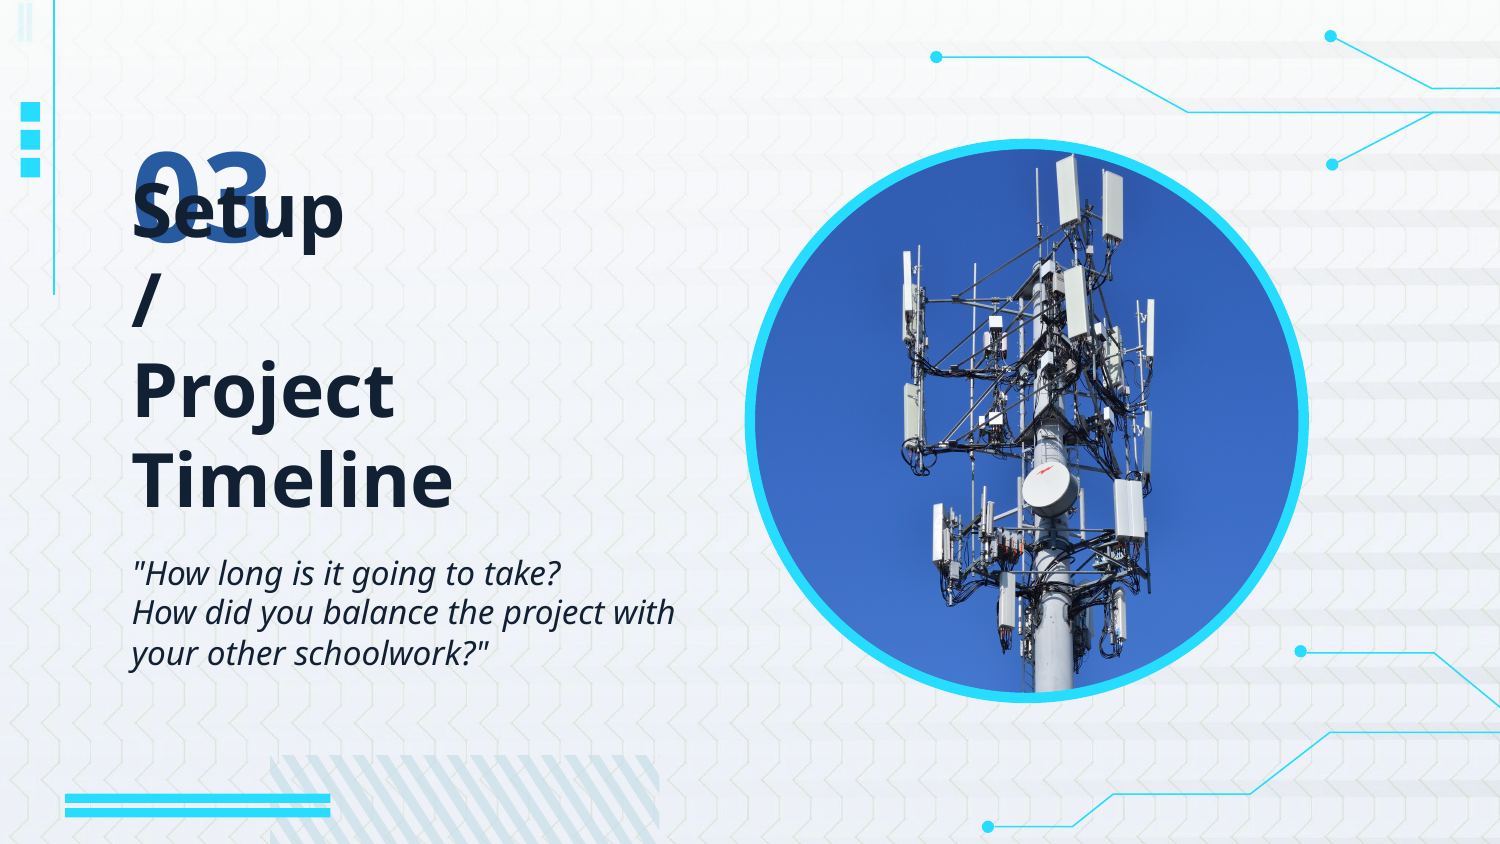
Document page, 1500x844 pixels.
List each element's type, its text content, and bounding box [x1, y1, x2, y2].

title Setup / Project Timeline [116, 193, 656, 538]
subtitle "How long is it going to take? How did you balance the project with your other schoolwork?" [116, 536, 705, 653]
picture [749, 143, 1304, 699]
title Message Received! [Photo] [0, 0, 1500, 844]
title 03 [116, 121, 337, 193]
